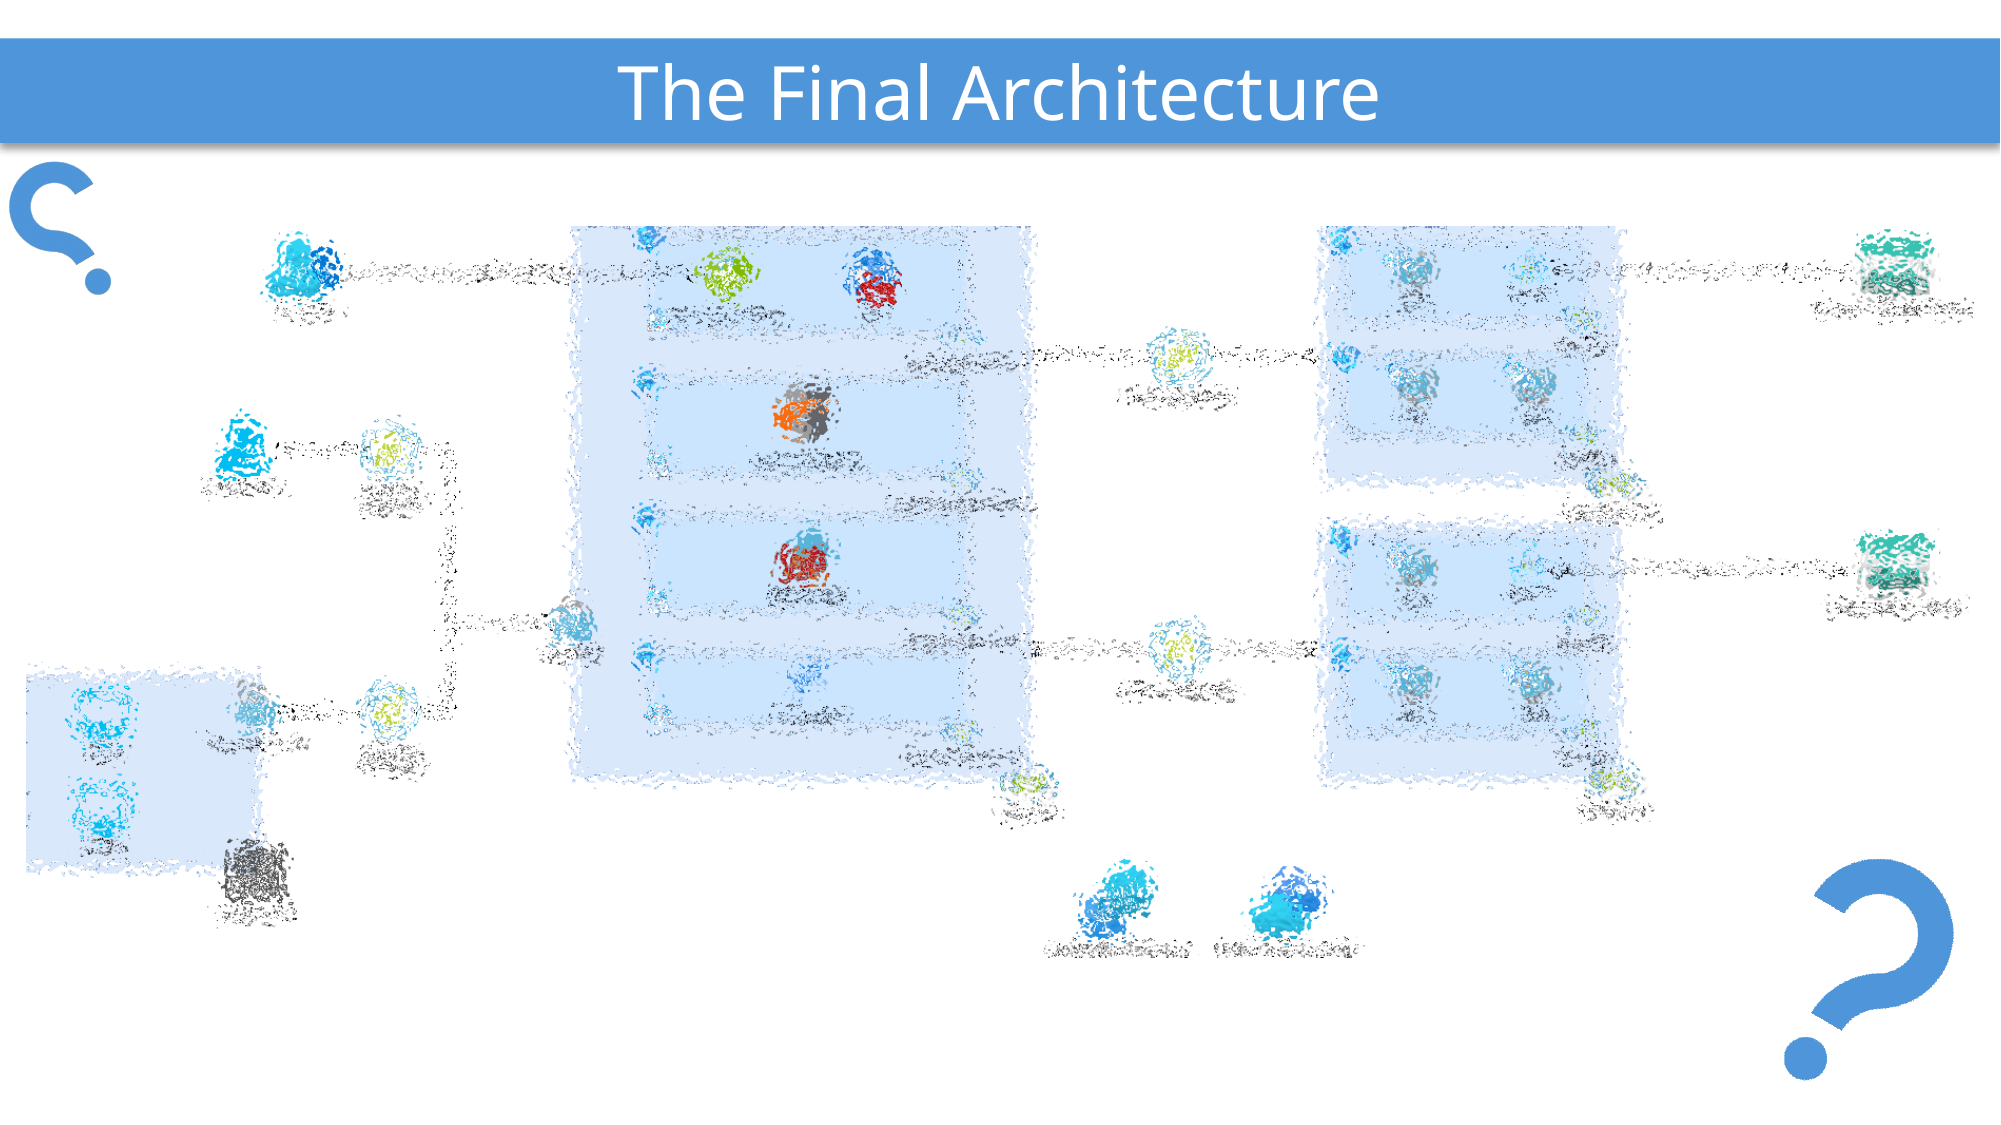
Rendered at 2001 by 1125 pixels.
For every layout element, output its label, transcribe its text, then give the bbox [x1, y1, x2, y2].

picture [0, 115, 2000, 1125]
text_box The Final Architecture [0, 38, 2000, 143]
